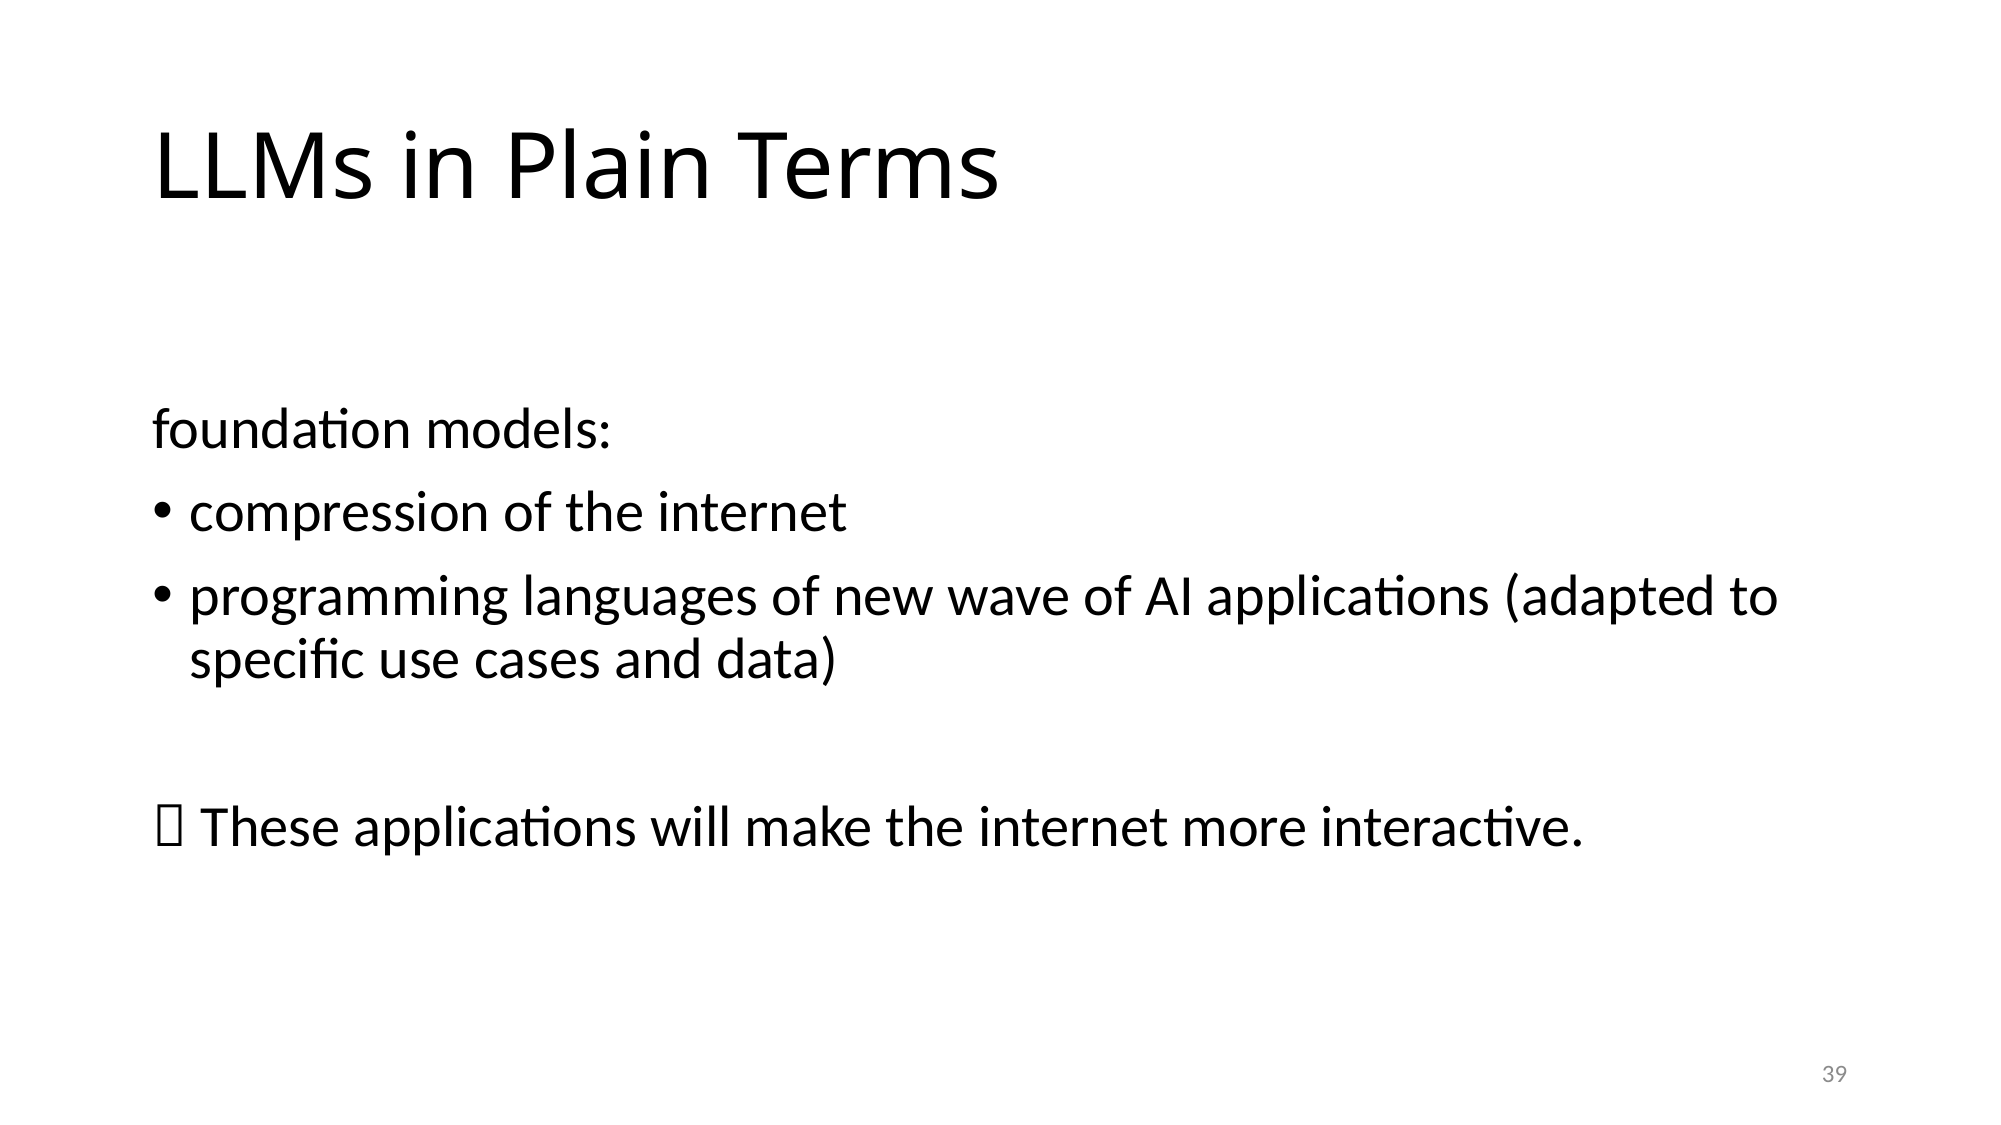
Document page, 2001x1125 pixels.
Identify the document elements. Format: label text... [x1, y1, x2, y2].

slide_number 39 [1412, 1042, 1863, 1103]
list foundation models: compression of the internet programming languages of new wave of AI applications (adapted to specific use cases and data)  These applications will make the internet more interactive. [137, 299, 1863, 1014]
title LLMs in Plain Terms [137, 59, 1863, 278]
